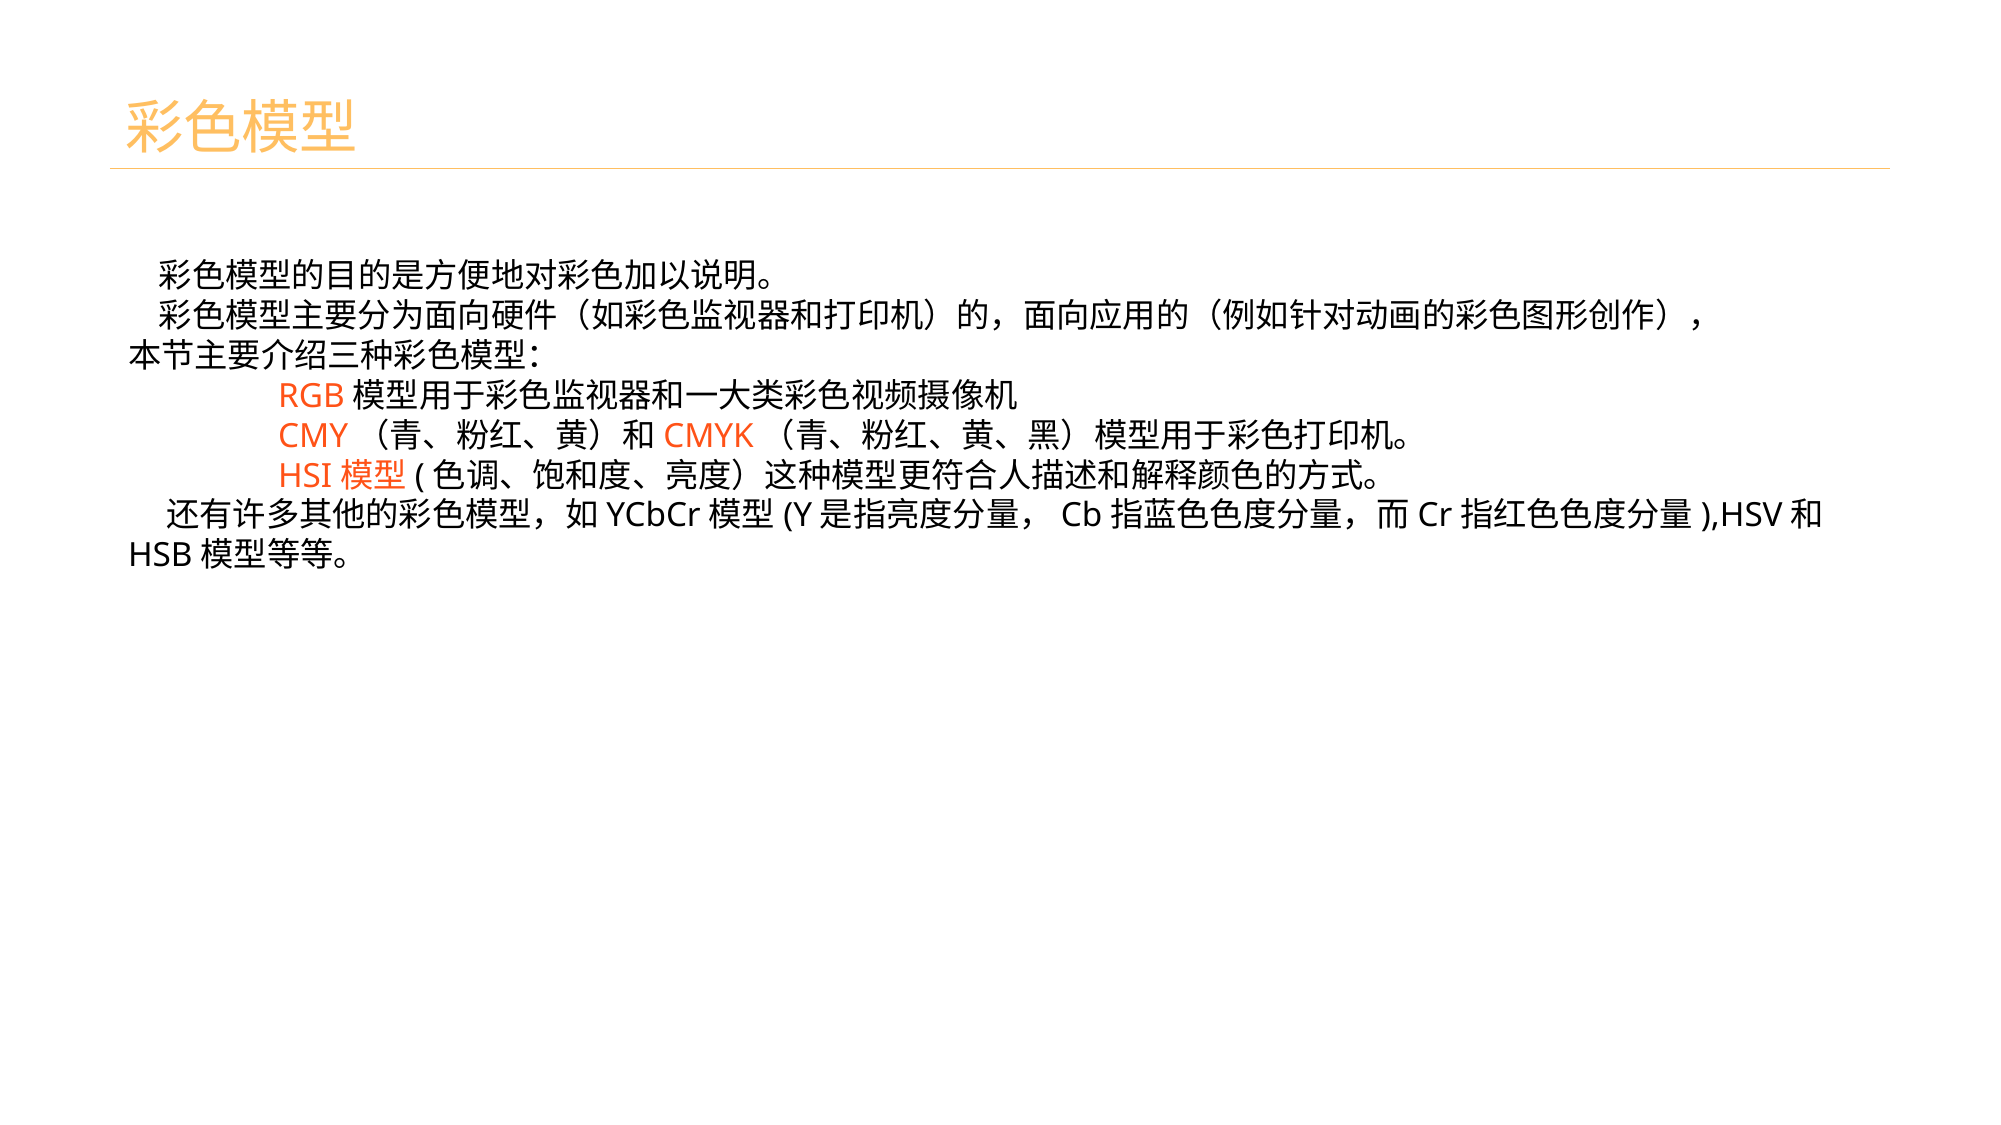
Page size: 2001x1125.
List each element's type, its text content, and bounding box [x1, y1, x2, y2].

title 彩色模型 [109, 0, 1890, 169]
text_box 彩色模型的目的是方便地对彩色加以说明。 彩色模型主要分为面向硬件（如彩色监视器和打印机）的，面向应用的（例如针对动画的彩色图形创作）， 本节主要介绍三种彩色模型： RGB模型用于彩色监视器和一大类彩色视频摄像机 CMY（青、粉红、黄）和CMYK（青、粉红、黄、黑）模型用于彩色打印机。 HSI模型(色调、饱和度、亮度）这种模型更符合人描述和解释颜色的方式。 还有许多其他的彩色模型，如YCbCr模型(Y是指亮度分量，Cb指蓝色色度分量，而Cr指红色色度分量),HSV和 HSB模型等等。 [113, 246, 1839, 581]
